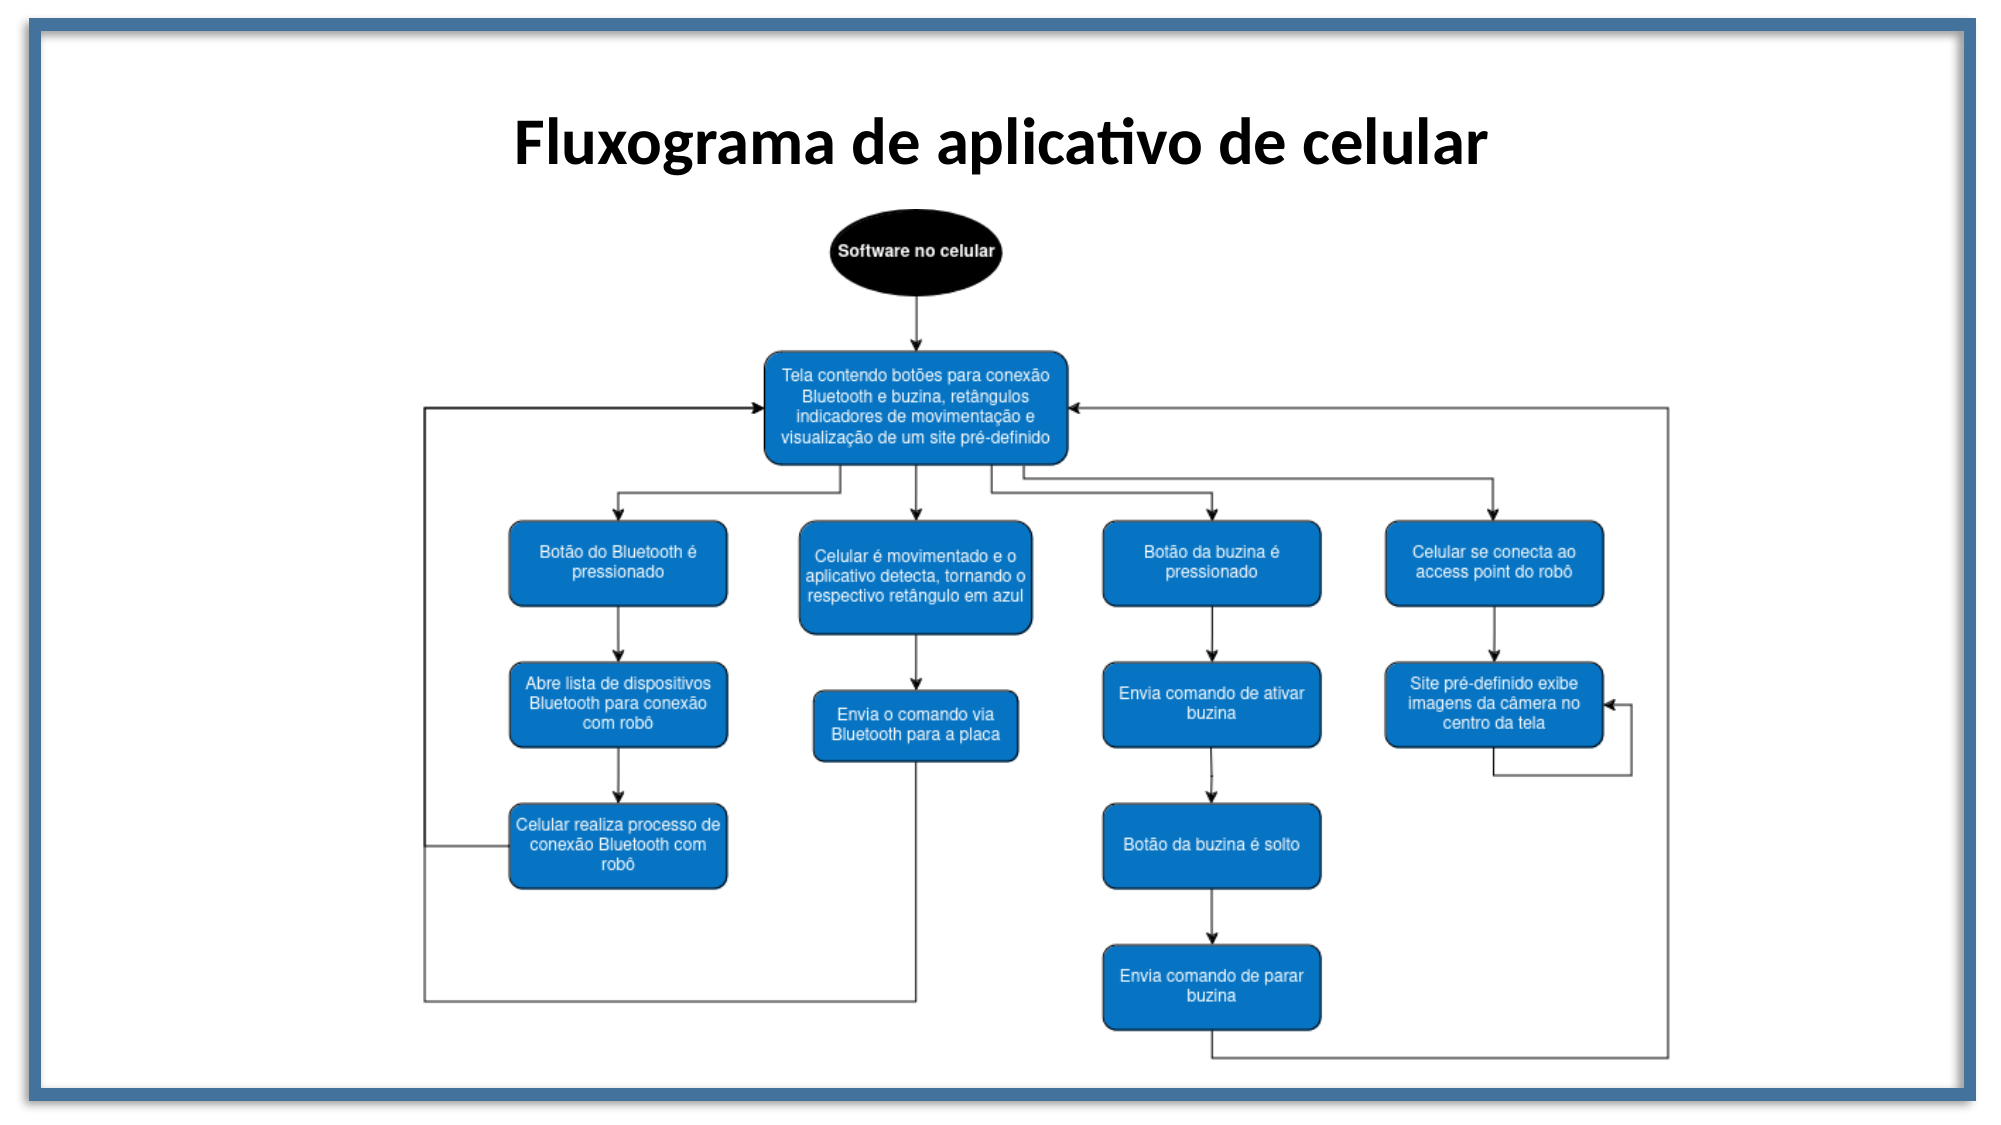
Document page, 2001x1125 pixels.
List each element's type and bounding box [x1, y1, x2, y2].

text_box [34, 23, 1971, 1095]
picture [415, 209, 1681, 1072]
